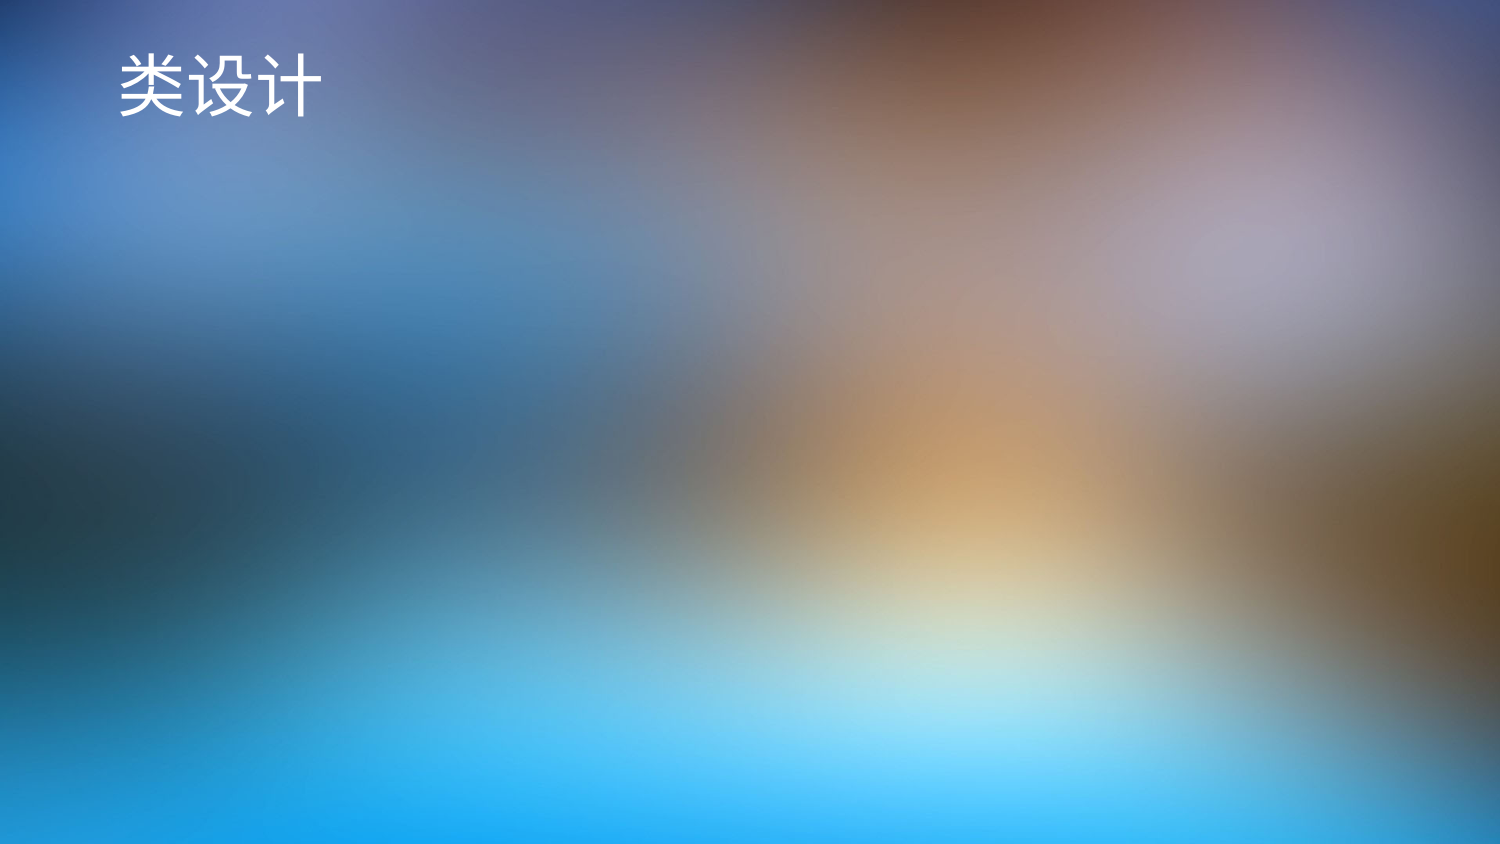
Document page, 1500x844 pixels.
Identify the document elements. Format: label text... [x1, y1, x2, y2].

title 类设计 [103, 44, 1397, 208]
picture [0, 0, 1500, 844]
